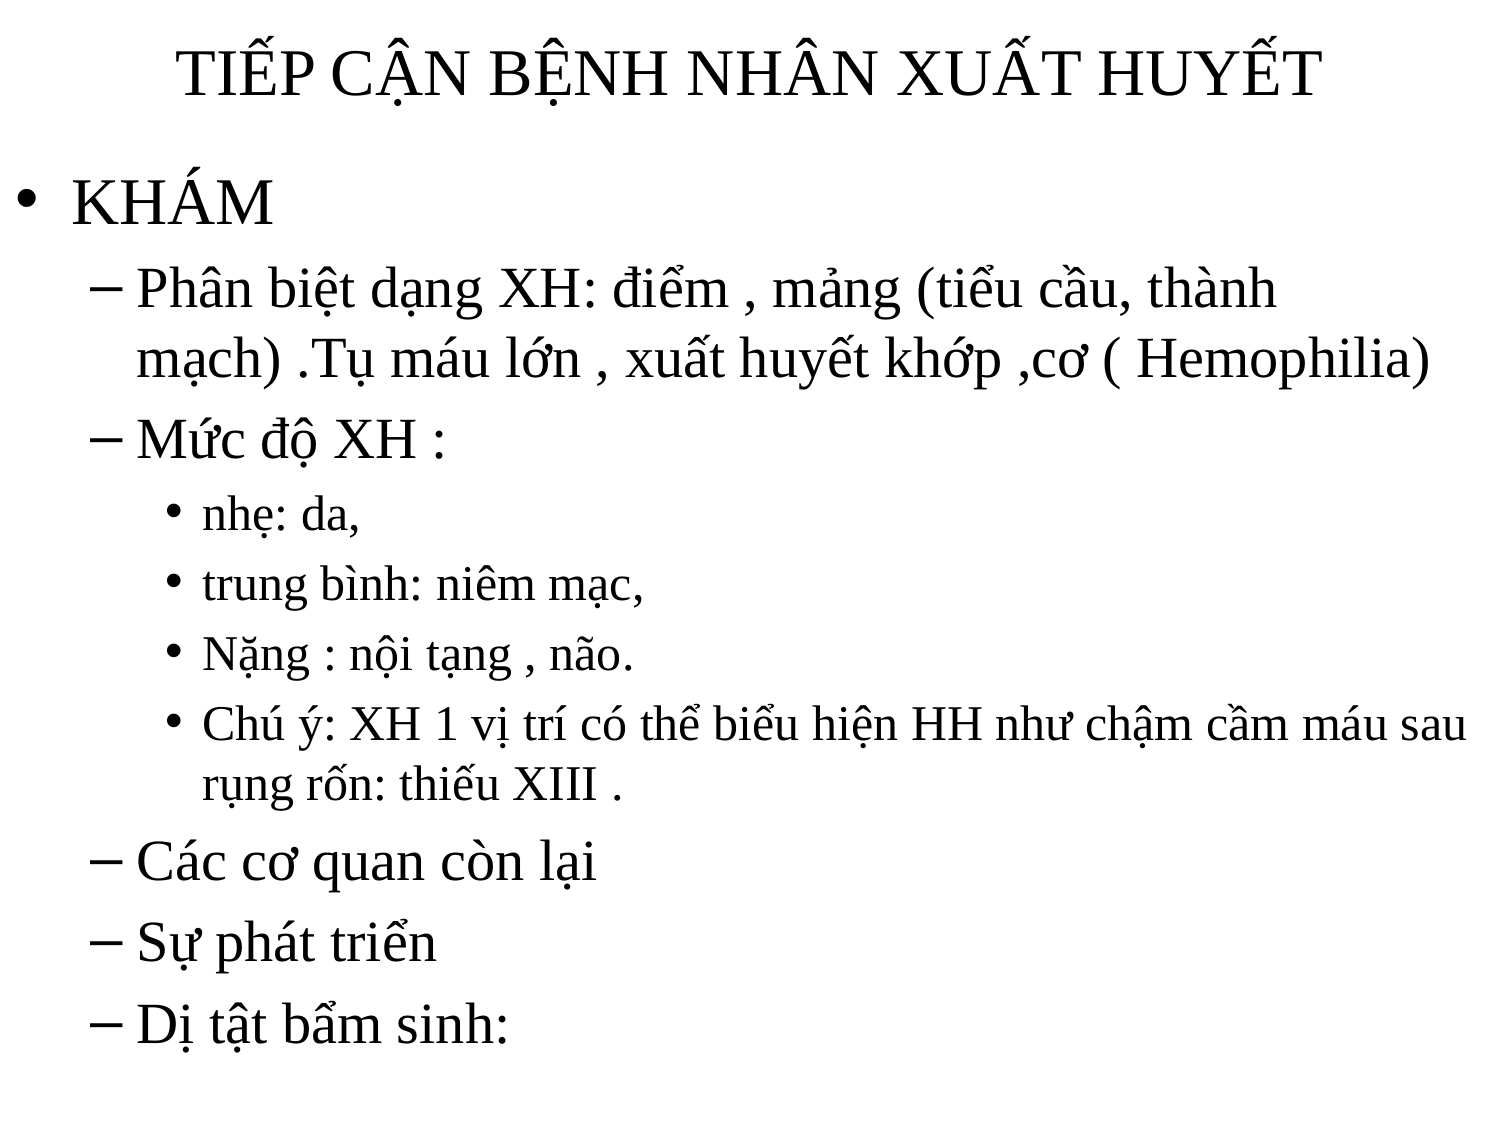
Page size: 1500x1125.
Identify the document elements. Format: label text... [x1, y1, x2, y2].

list KHÁM Phân biệt dạng XH: điểm , mảng (tiểu cầu, thành mạch) .Tụ máu lớn , xuất huyết khớp ,cơ ( Hemophilia) Mức độ XH : nhẹ: da, trung bình: niêm mạc, Nặng : nội tạng , não. Chú ý: XH 1 vị trí có thể biểu hiện HH như chậm cầm máu sau rụng rốn: thiếu XIII . Các cơ quan còn lại Sự phát triển Dị tật bẩm sinh: [0, 149, 1500, 1125]
title TIẾP CẬN BỆNH NHÂN XUẤT HUYẾT [0, 0, 1500, 138]
